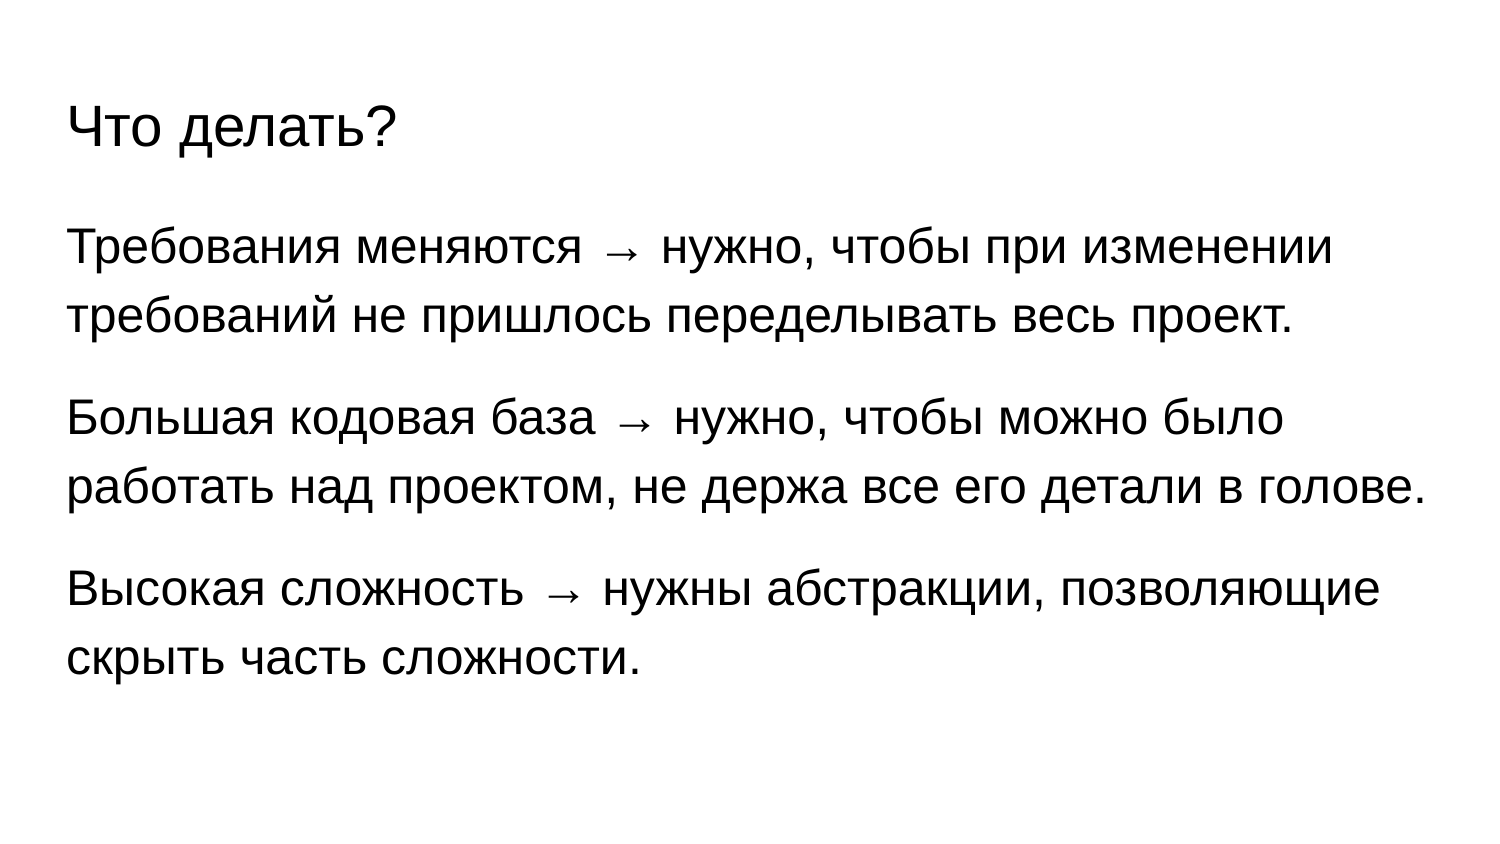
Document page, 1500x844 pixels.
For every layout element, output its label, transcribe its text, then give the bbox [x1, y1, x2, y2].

list Требования меняются → нужно, чтобы при изменении требований не пришлось переделывать весь проект. Большая кодовая база → нужно, чтобы можно было работать над проектом, не держа все его детали в голове. Высокая сложность → нужны абстракции, позволяющие скрыть часть сложности. [51, 189, 1449, 750]
title Что делать? [51, 72, 1449, 167]
